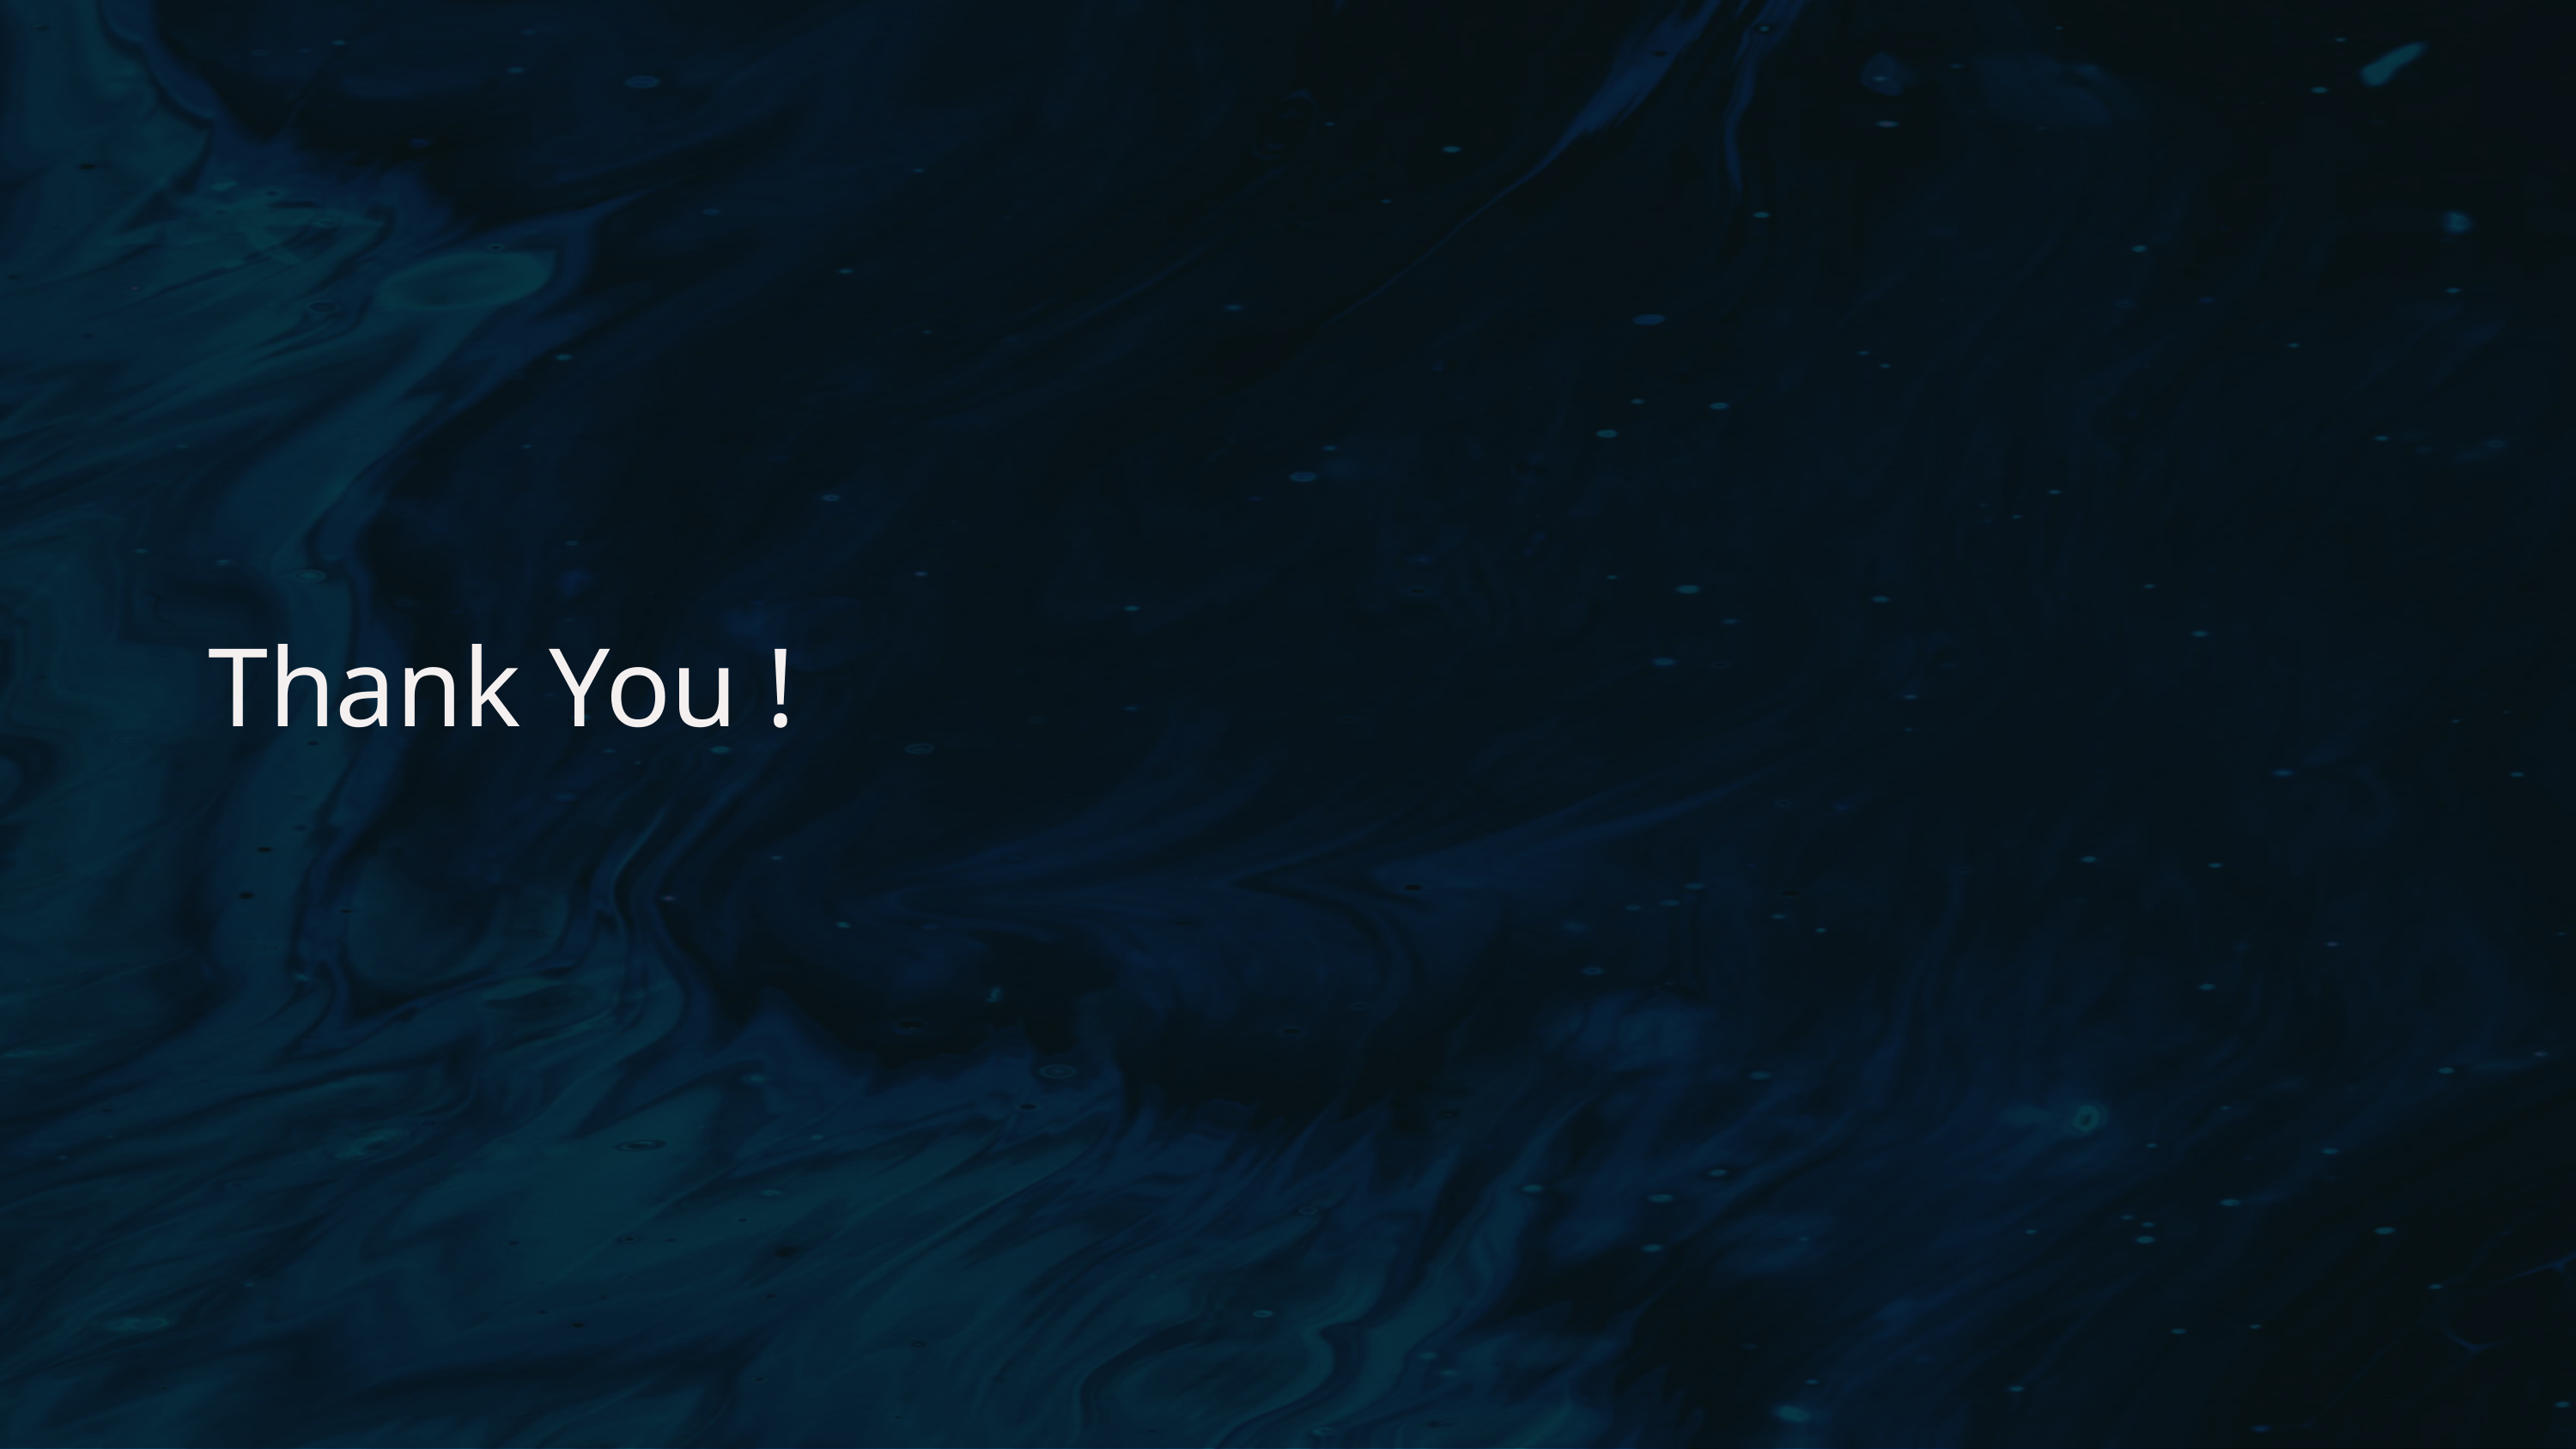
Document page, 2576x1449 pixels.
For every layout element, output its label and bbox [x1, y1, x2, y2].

text_box [0, 0, 2576, 1449]
